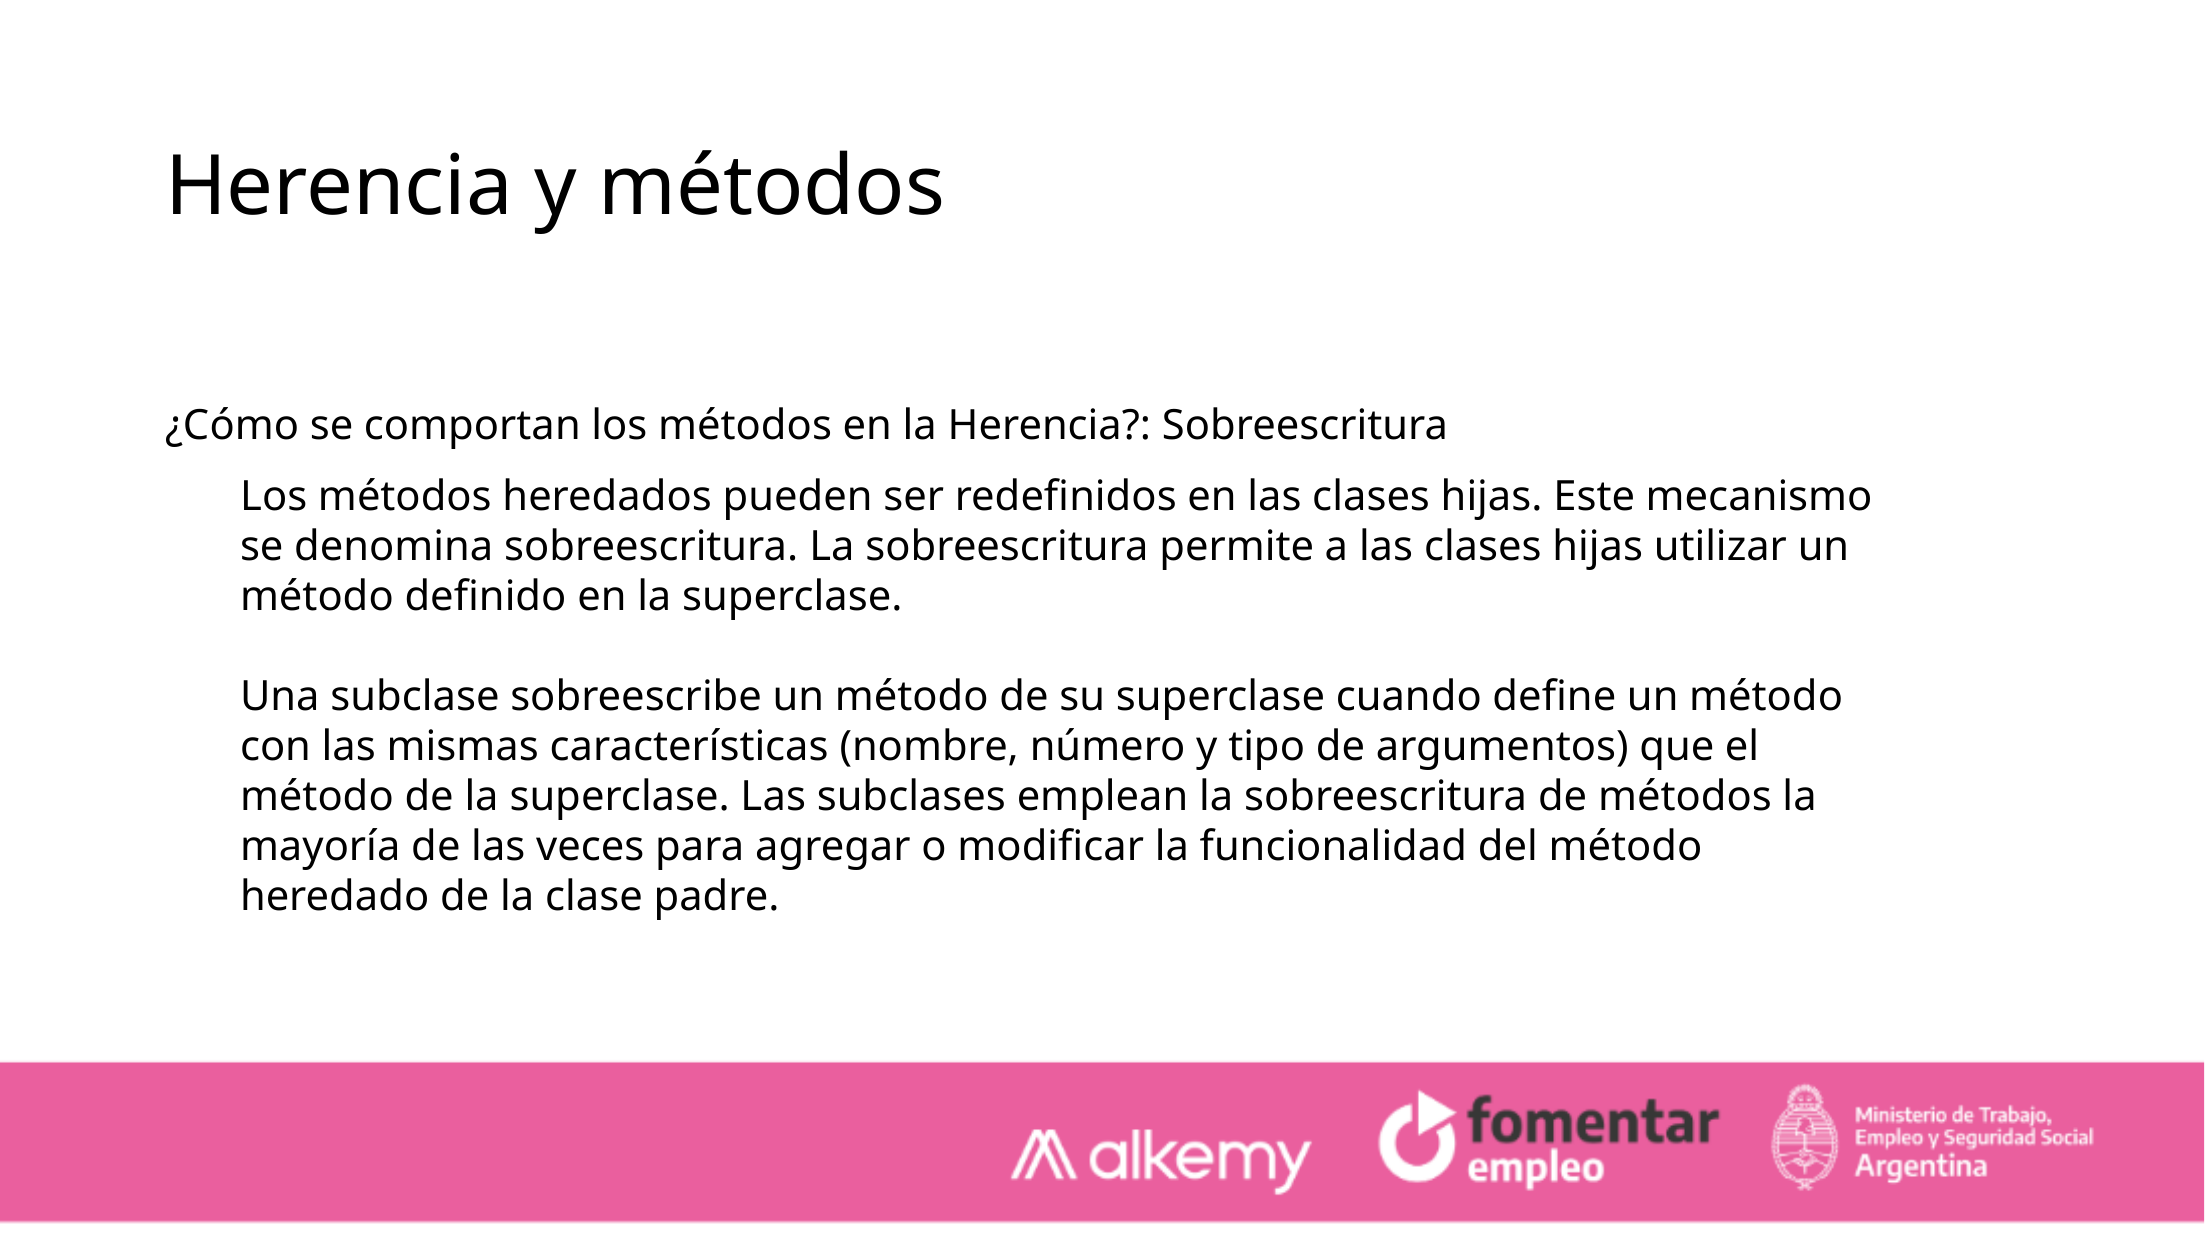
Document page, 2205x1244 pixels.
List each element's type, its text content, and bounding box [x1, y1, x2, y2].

text_box ¿Cómo se comportan los métodos en la Herencia?: Sobreescritura Los métodos heredados pueden ser redefinidos en las clases hijas. Este mecanismo se denomina sobreescritura. La sobreescritura permite a las clases hijas utilizar un método definido en la superclase. Una subclase sobreescribe un método de su superclase cuando define un método con las mismas características (nombre, número y tipo de argumentos) que el método de la superclase. Las subclases emplean la sobreescritura de métodos la mayoría de las veces para agregar o modificar la funcionalidad del método heredado de la clase padre. [149, 382, 1891, 934]
picture [0, 0, 2205, 1244]
text_box Herencia y métodos [149, 116, 1095, 247]
